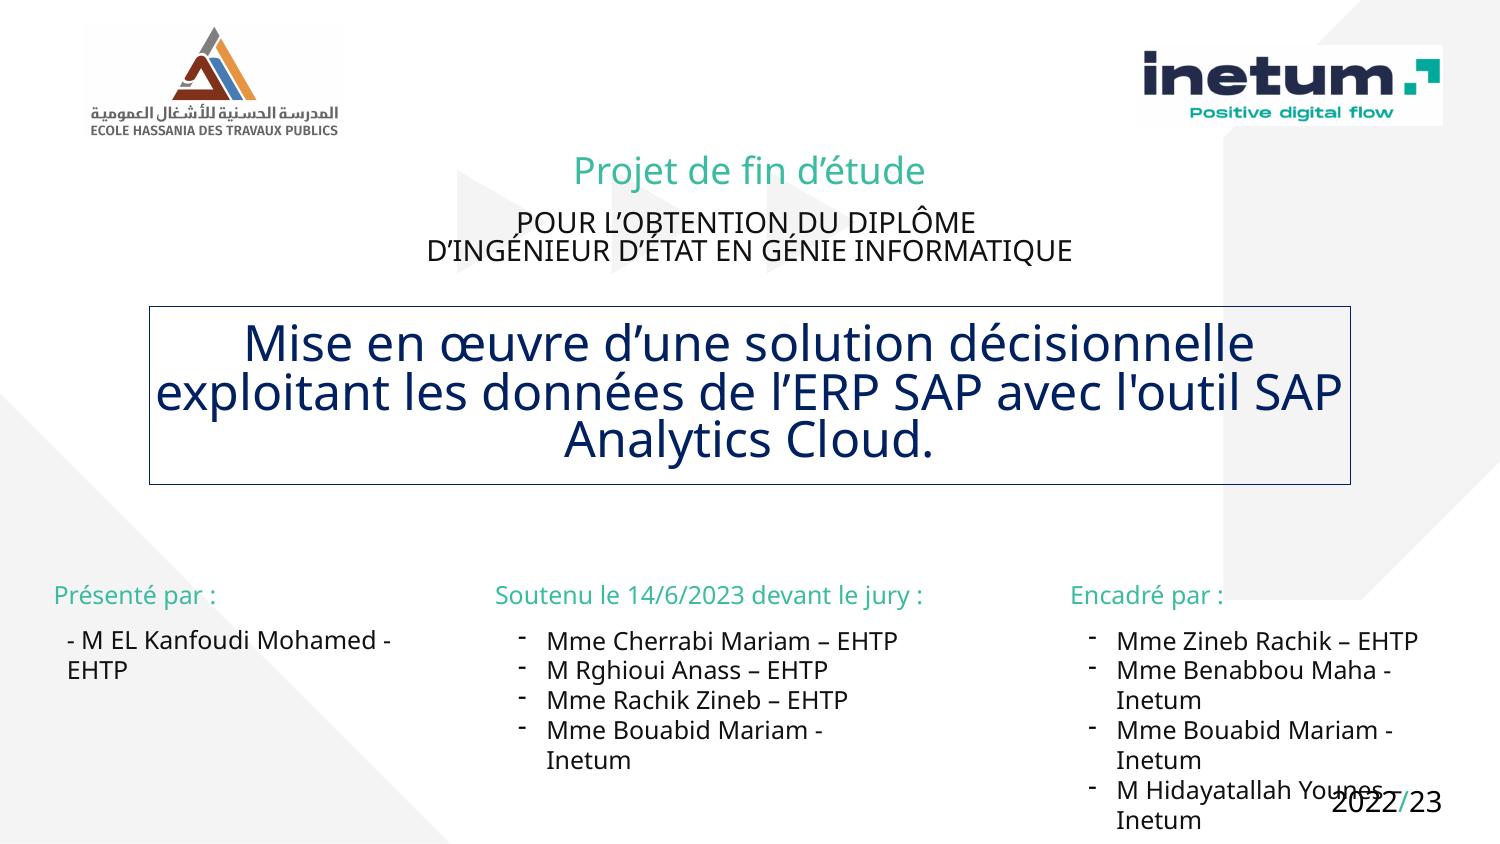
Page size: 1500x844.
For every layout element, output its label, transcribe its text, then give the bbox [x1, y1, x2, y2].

picture [82, 23, 346, 140]
text_box Soutenu le 14/6/2023 devant le jury : [480, 572, 1032, 617]
text_box Mme Cherrabi Mariam – EHTP M Rghioui Anass – EHTP Mme Rachik Zineb – EHTP Mme Bouabid Mariam - Inetum [503, 617, 931, 782]
title Mise en œuvre d’une solution décisionnelle exploitant les données de l’ERP SAP avec l'outil SAP Analytics Cloud. [149, 306, 1351, 485]
text_box Présenté par : [38, 572, 480, 617]
text_box - M EL Kanfoudi Mohamed - EHTP [52, 617, 471, 693]
picture [1138, 45, 1443, 126]
text_box POUR L’OBTENTION DU DIPLÔME D’INGÉNIEUR D’ÉTAT EN GÉNIE INFORMATIQUE [149, 199, 1351, 281]
text_box Projet de fin d’étude [149, 133, 1351, 199]
text_box Encadré par : [1055, 572, 1497, 617]
text_box Mme Zineb Rachik – EHTP Mme Benabbou Maha - Inetum Mme Bouabid Mariam - Inetum M Hidayatallah Younes – Inetum [1073, 617, 1480, 842]
